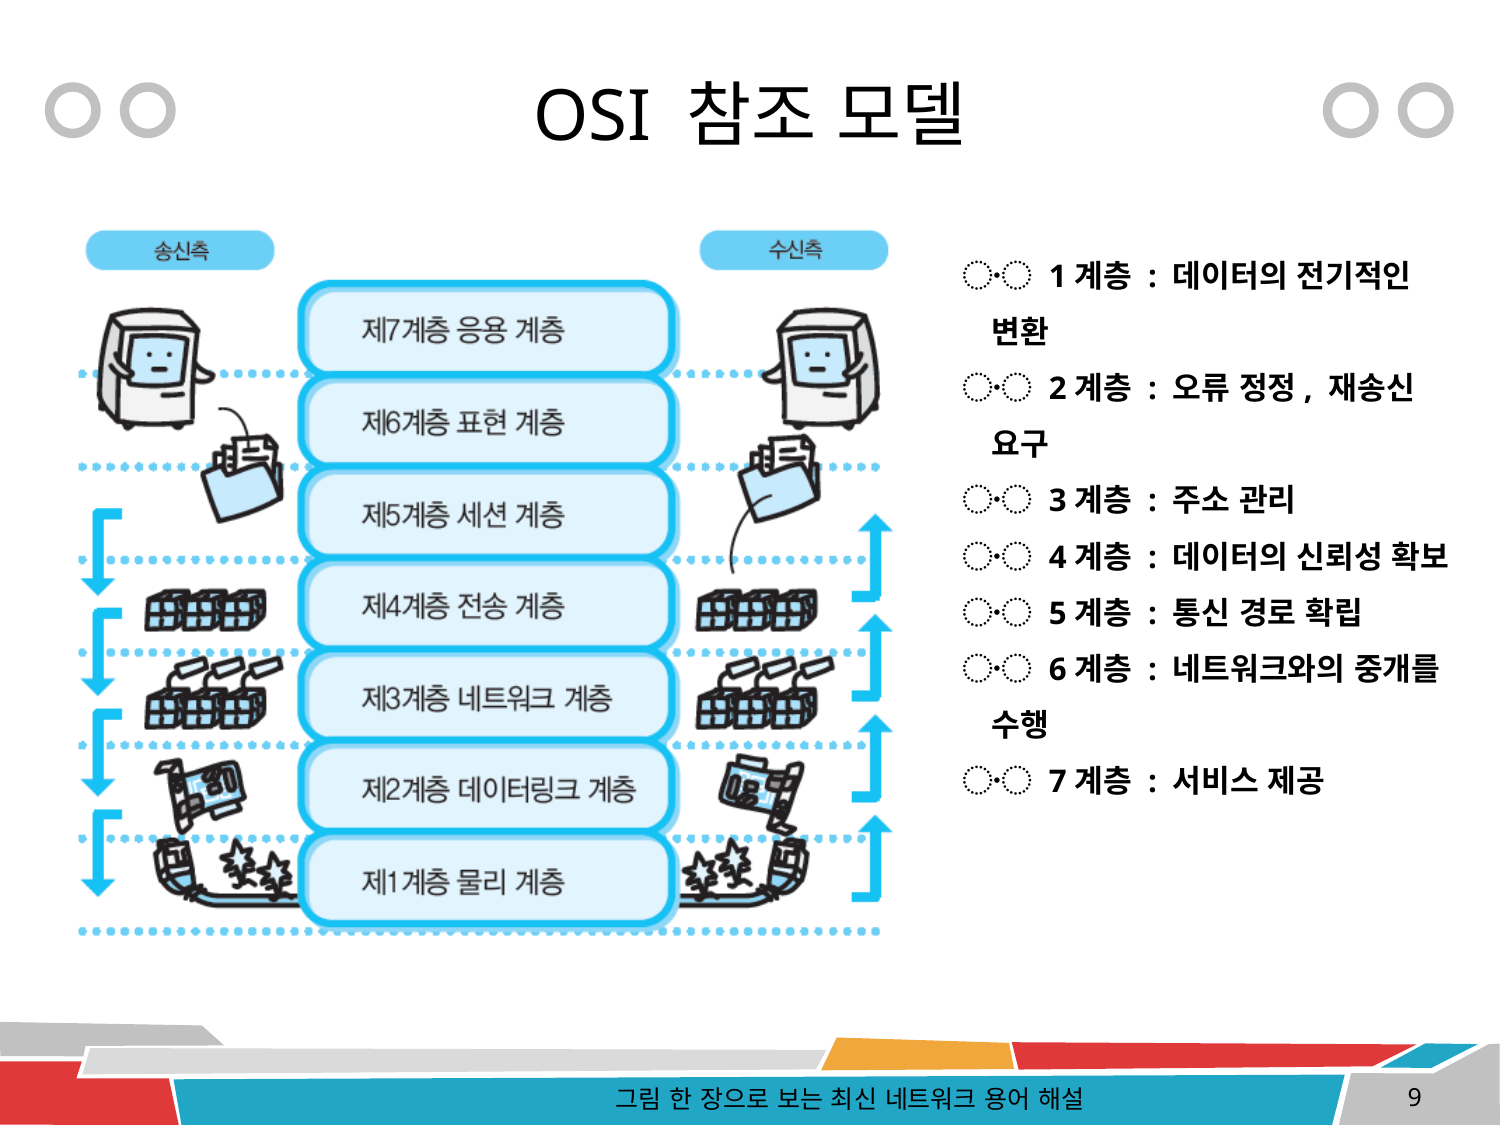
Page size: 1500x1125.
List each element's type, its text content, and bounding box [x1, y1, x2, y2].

slide_number 9 [1361, 1080, 1437, 1118]
text_box 〮 1계층 : 데이터의 전기적인 변환 〮 2계층 : 오류 정정, 재송신 요구 〮 3계층 : 주소 관리 〮 4계층 : 데이터의 신뢰성 확보 〮 5계층 : 통신 경로 확립 〮 6계층 : 네트워크와의 중개를 수행 〮 7계층 : 서비스 제공 [947, 229, 1479, 807]
picture [68, 224, 901, 947]
footer 그림 한 장으로 보는 최신 네트워크 용어 해설 [438, 1080, 1263, 1118]
title OSI 참조 모델 [175, 18, 1325, 206]
